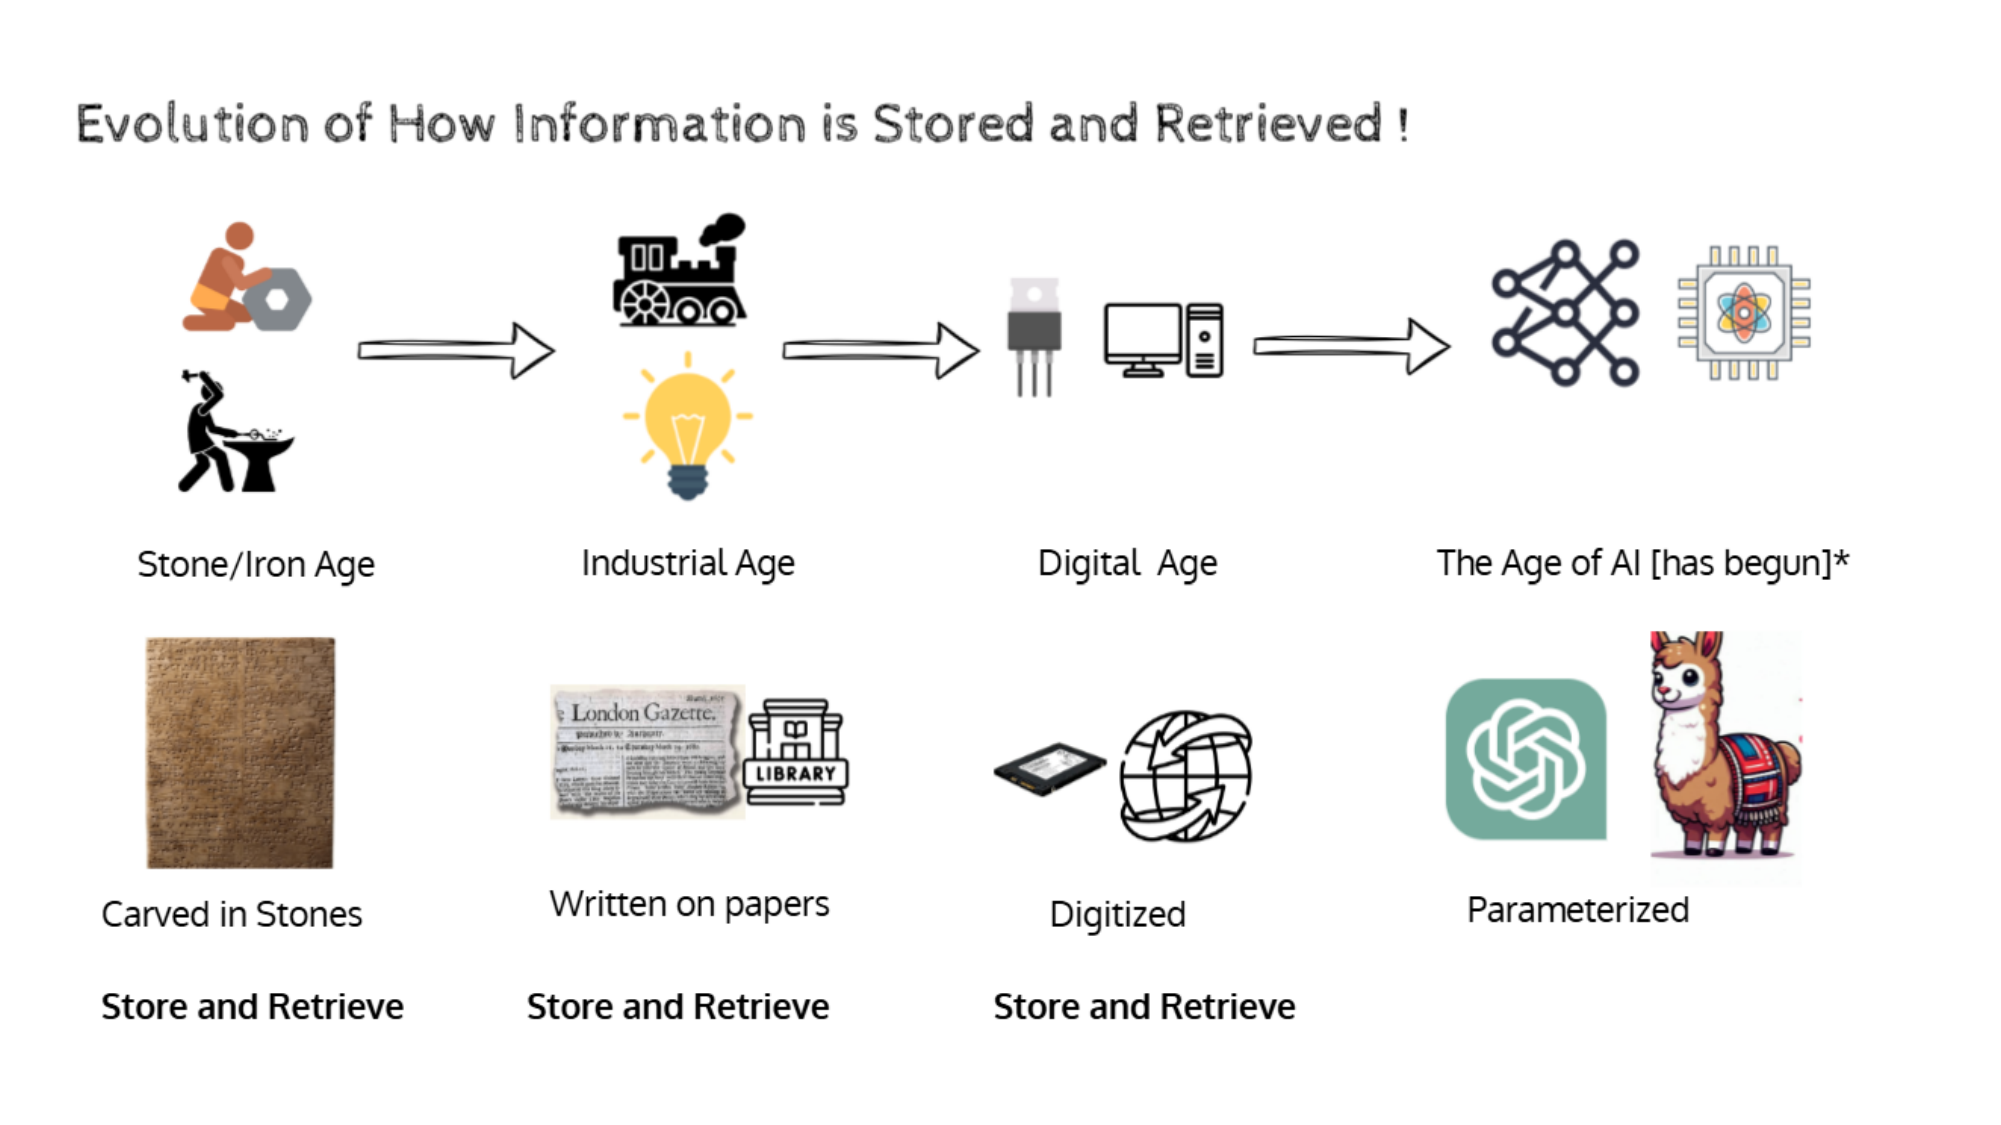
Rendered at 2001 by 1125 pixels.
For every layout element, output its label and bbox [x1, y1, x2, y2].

picture [0, 83, 2000, 1042]
